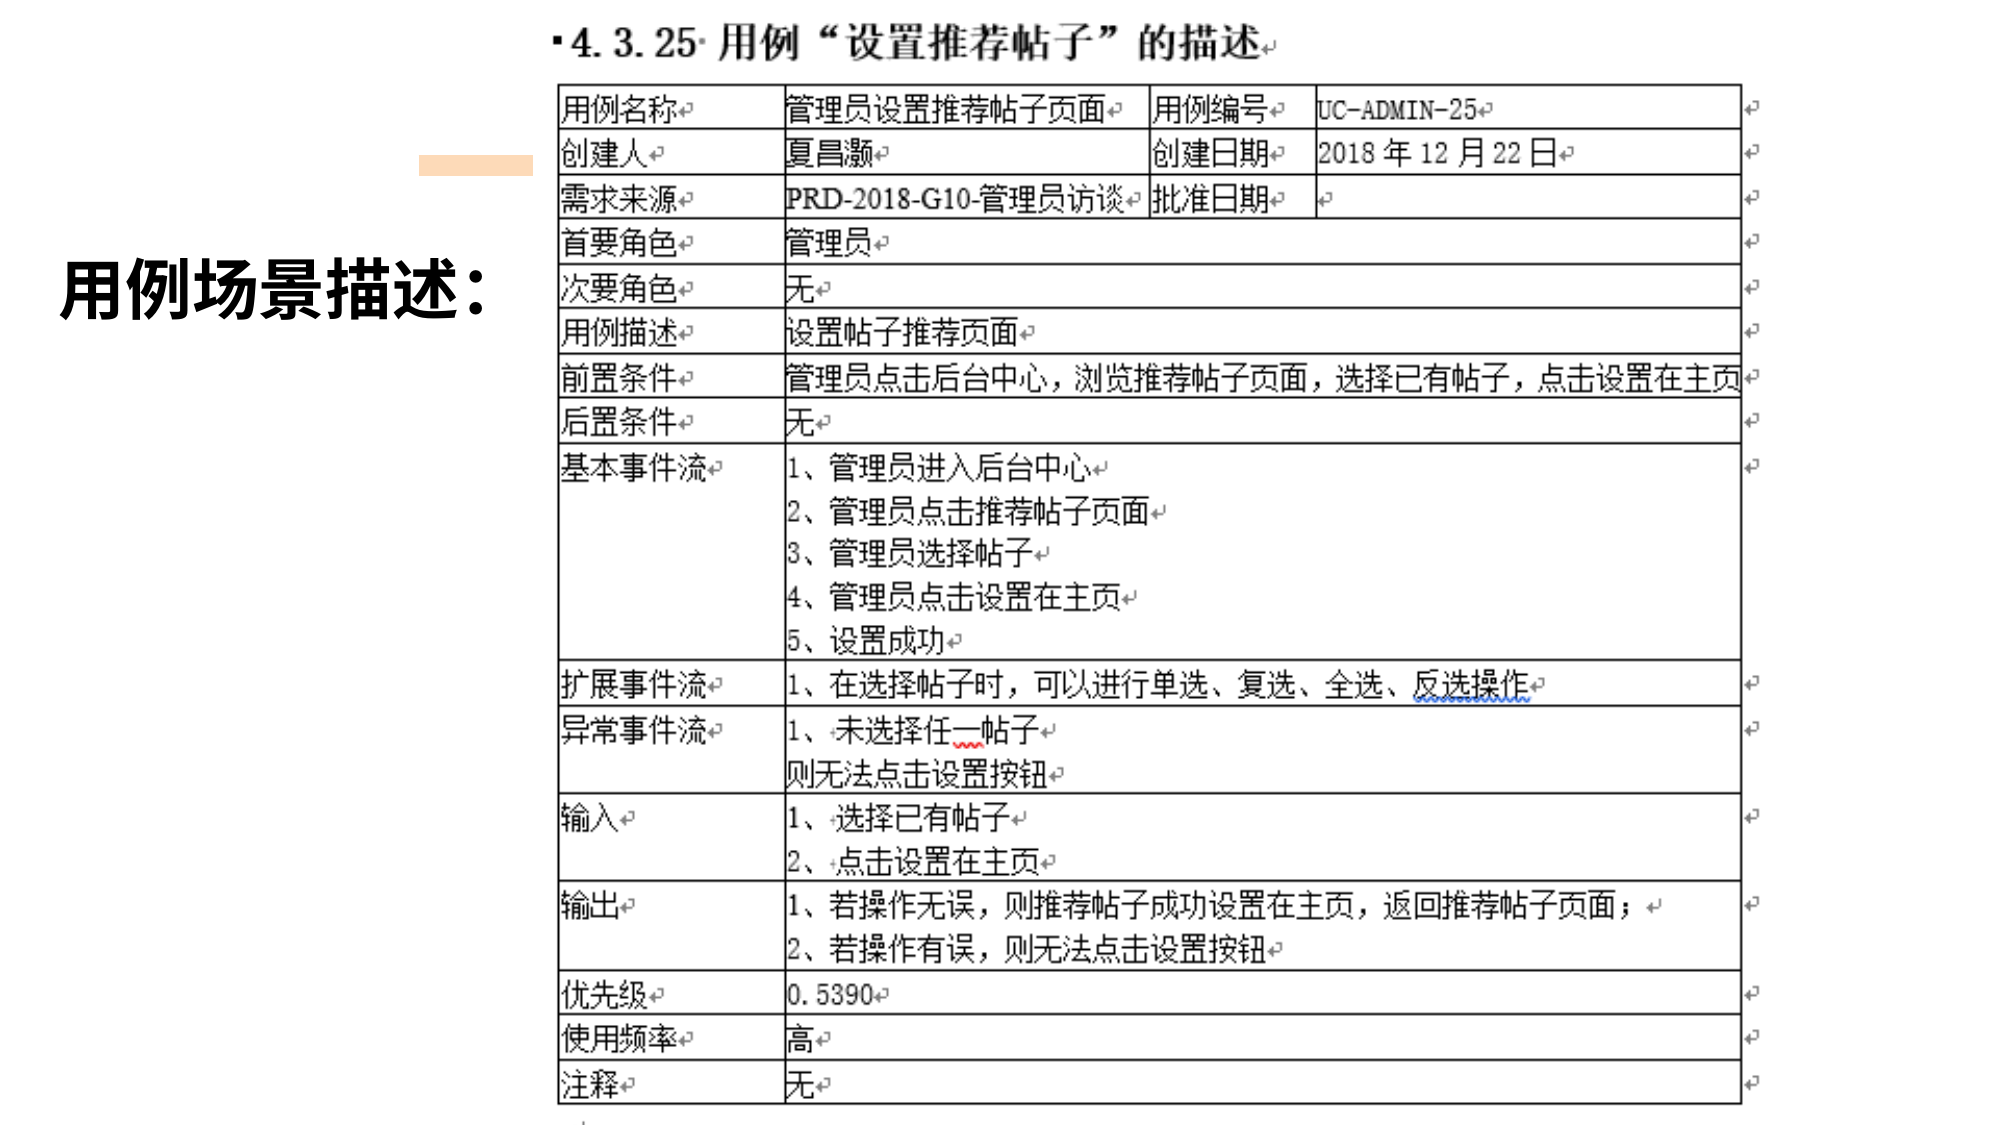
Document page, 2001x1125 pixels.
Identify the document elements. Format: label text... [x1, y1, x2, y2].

picture [532, 0, 1799, 1125]
text_box 用例场景描述： [43, 249, 532, 309]
